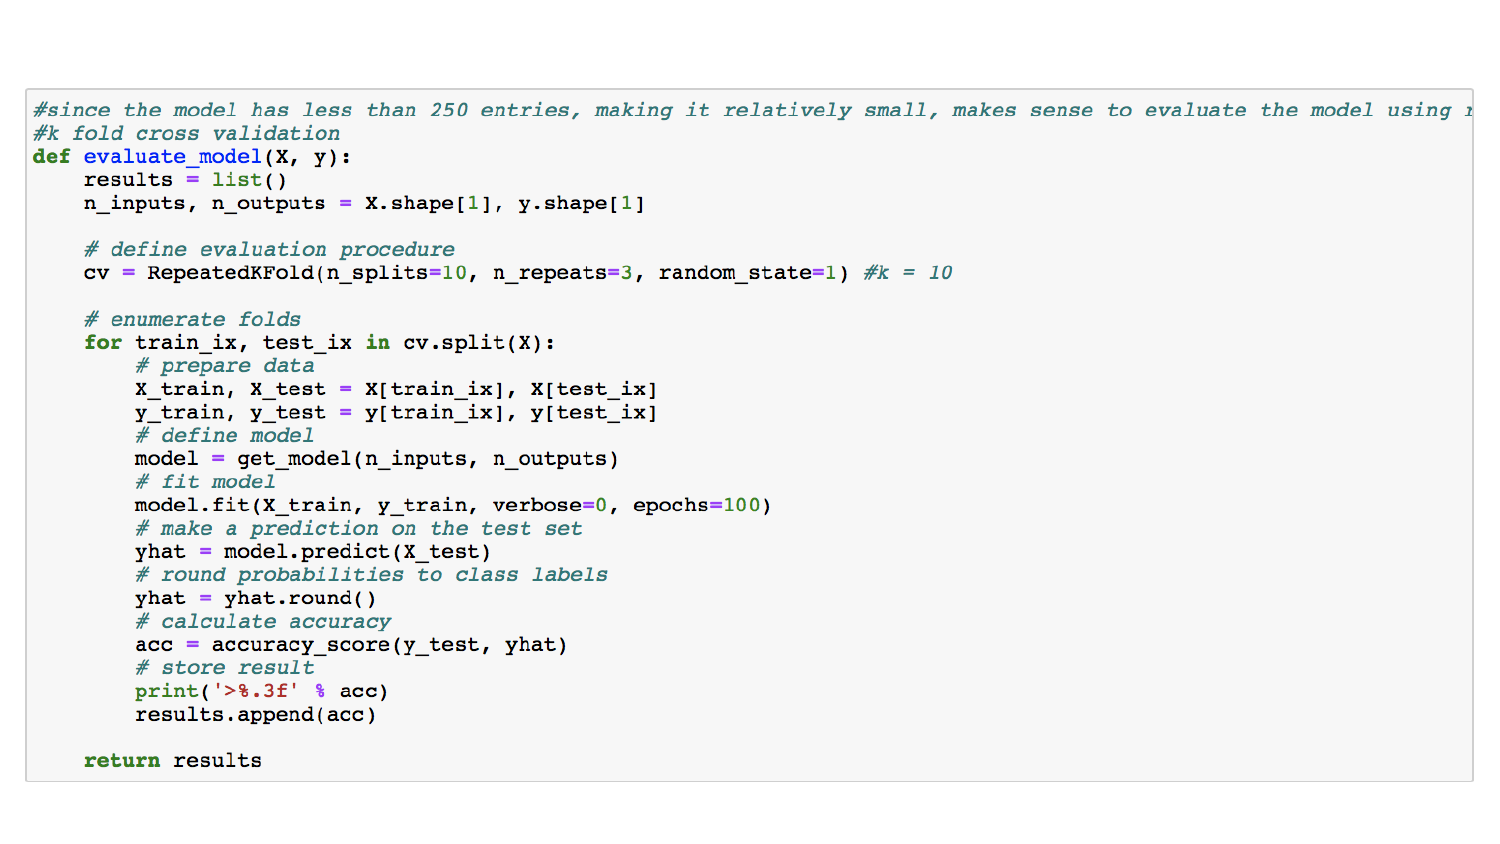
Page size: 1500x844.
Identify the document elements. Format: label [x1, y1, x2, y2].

picture [24, 85, 1476, 783]
